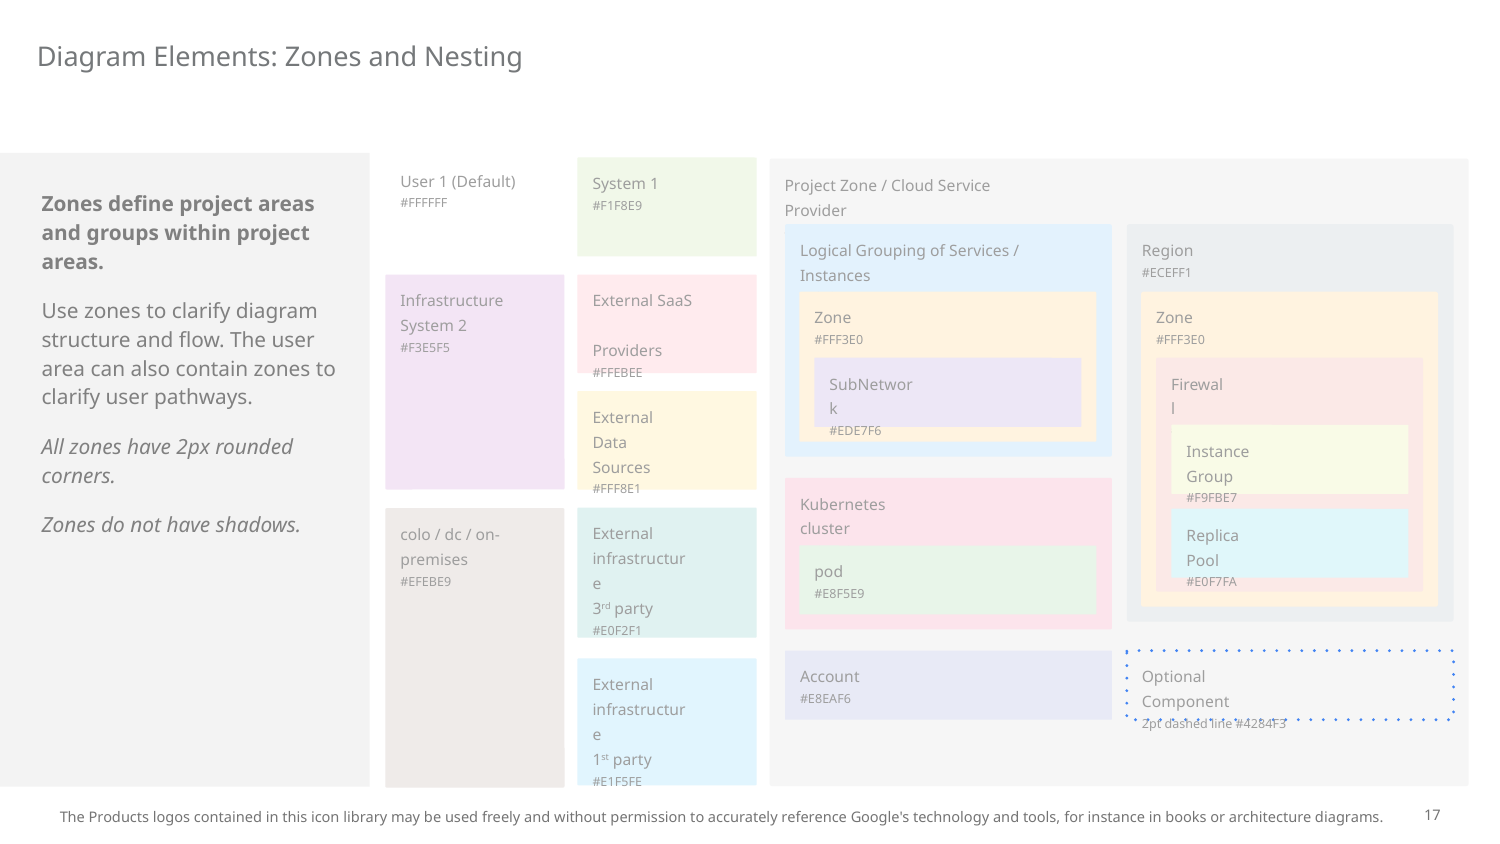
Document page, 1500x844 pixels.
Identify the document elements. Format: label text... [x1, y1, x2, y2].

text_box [784, 650, 1113, 720]
list Zones define project areas and groups within project areas. Use zones to clarify diagram structure and flow. The user area can also contain zones to clarify user pathways. All zones have 2px rounded corners. Zones do not have shadows. [26, 172, 354, 567]
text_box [577, 157, 757, 257]
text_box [577, 274, 757, 374]
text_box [385, 274, 565, 490]
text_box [1126, 223, 1454, 622]
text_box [784, 223, 1113, 457]
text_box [784, 477, 1113, 630]
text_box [577, 390, 757, 490]
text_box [1171, 508, 1409, 578]
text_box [799, 291, 1097, 442]
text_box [1126, 650, 1454, 720]
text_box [577, 507, 757, 638]
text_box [814, 357, 1082, 427]
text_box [1140, 291, 1439, 607]
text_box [1171, 424, 1409, 494]
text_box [577, 658, 757, 786]
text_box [769, 158, 1469, 787]
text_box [385, 507, 565, 788]
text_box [385, 154, 565, 257]
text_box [799, 545, 1097, 615]
subtitle Diagram Elements: Zones and Nesting [21, 0, 1469, 88]
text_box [1155, 357, 1424, 592]
